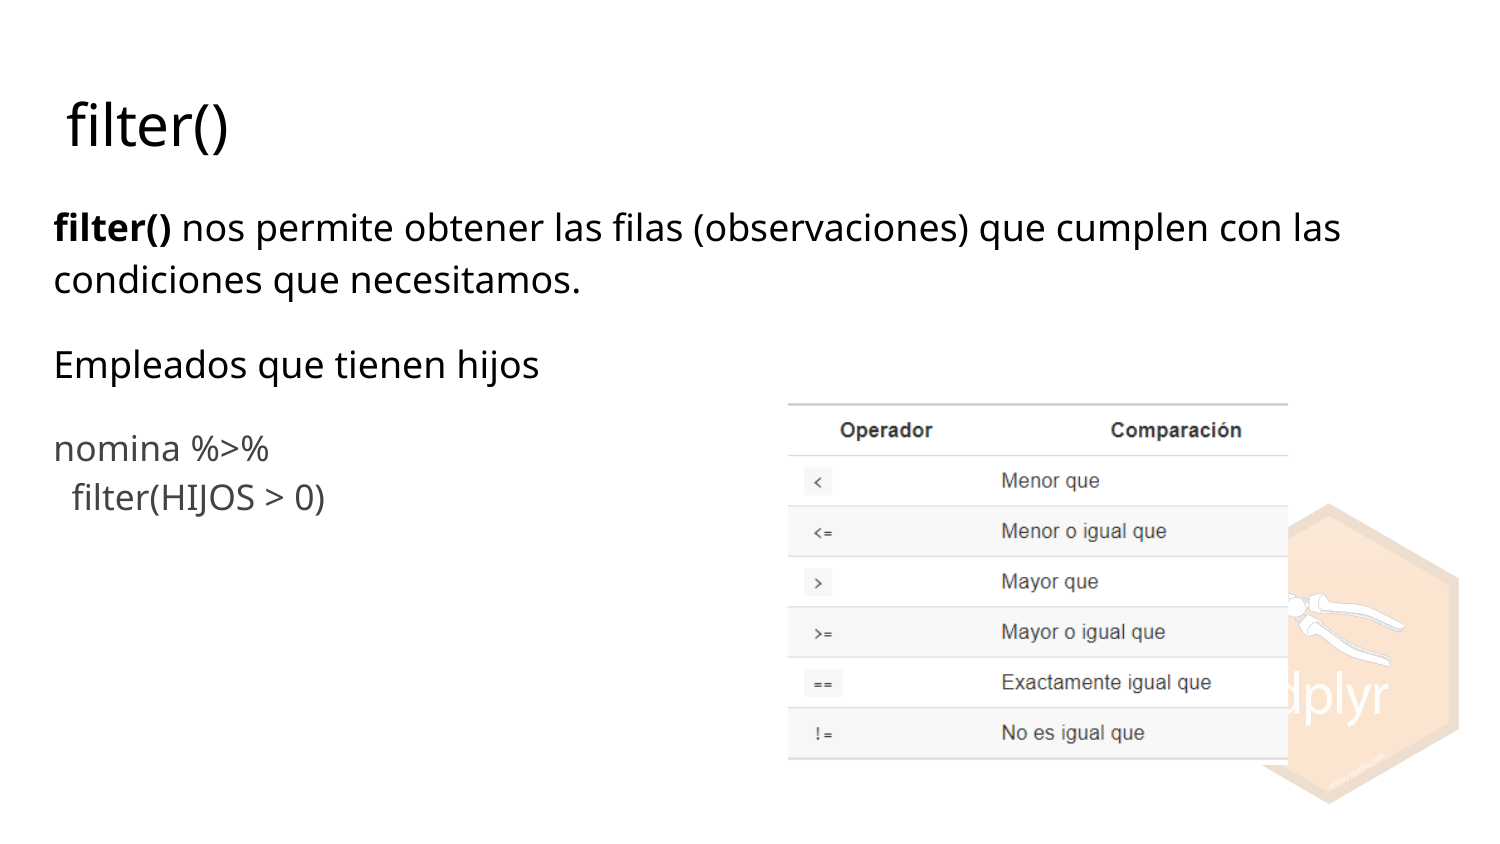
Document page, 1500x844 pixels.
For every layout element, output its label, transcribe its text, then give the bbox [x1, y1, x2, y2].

picture [763, 398, 1460, 806]
title filter() [51, 72, 1289, 167]
list filter() nos permite obtener las filas (observaciones) que cumplen con las condiciones que necesitamos. Empleados que tienen hijos nomina %>% filter(HIJOS > 0) [38, 182, 1436, 744]
